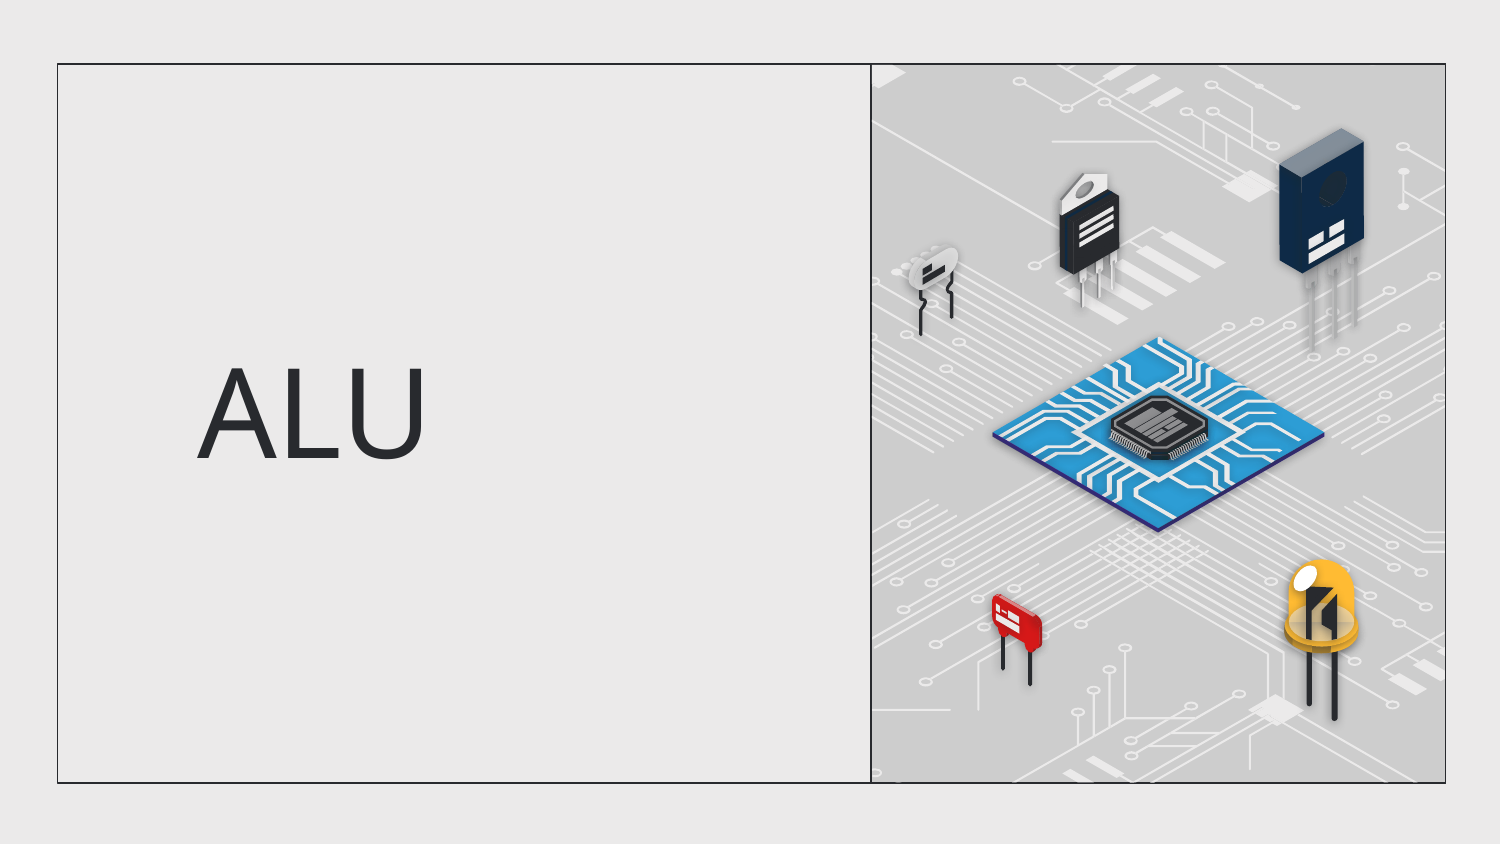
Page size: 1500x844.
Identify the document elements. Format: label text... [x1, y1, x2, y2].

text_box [870, 63, 1446, 784]
title ALU [182, 286, 808, 560]
